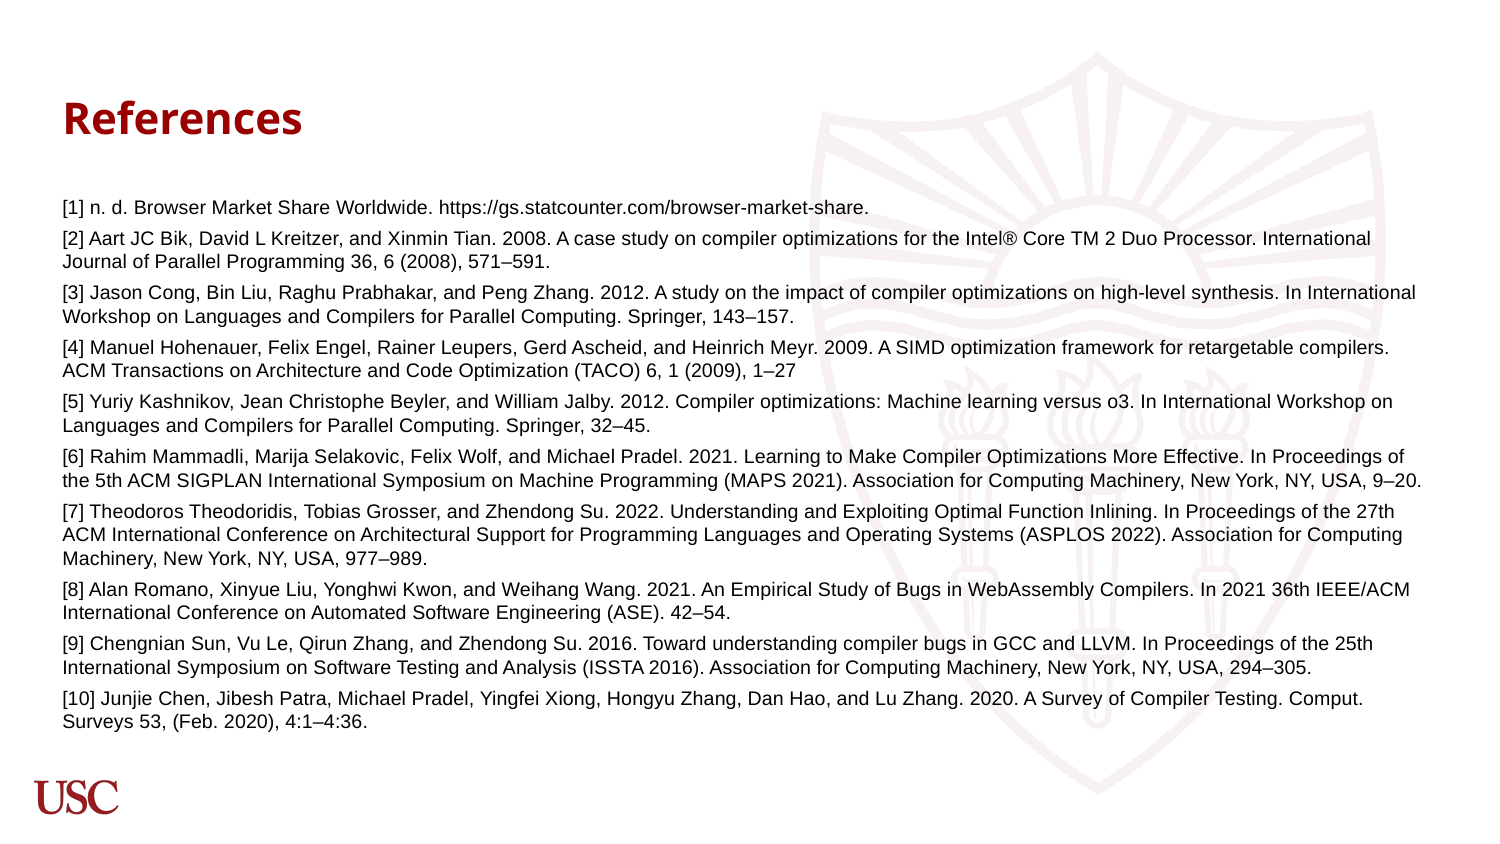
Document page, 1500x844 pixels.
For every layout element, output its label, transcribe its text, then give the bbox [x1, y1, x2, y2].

picture [15, 759, 137, 836]
list [1] n. d. Browser Market Share Worldwide. https://gs.statcounter.com/browser-market-share. [2] Aart JC Bik, David L Kreitzer, and Xinmin Tian. 2008. A case study on compiler optimizations for the Intel® Core TM 2 Duo Processor. International Journal of Parallel Programming 36, 6 (2008), 571–591. [3] Jason Cong, Bin Liu, Raghu Prabhakar, and Peng Zhang. 2012. A study on the impact of compiler optimizations on high-level synthesis. In International Workshop on Languages and Compilers for Parallel Computing. Springer, 143–157. [4] Manuel Hohenauer, Felix Engel, Rainer Leupers, Gerd Ascheid, and Heinrich Meyr. 2009. A SIMD optimization framework for retargetable compilers. ACM Transactions on Architecture and Code Optimization (TACO) 6, 1 (2009), 1–27 [5] Yuriy Kashnikov, Jean Christophe Beyler, and William Jalby. 2012. Compiler optimizations: Machine learning versus o3. In International Workshop on Languages and Compilers for Parallel Computing. Springer, 32–45. [6] Rahim Mammadli, Marija Selakovic, Felix Wolf, and Michael Pradel. 2021. Learning to Make Compiler Optimizations More Effective. In Proceedings of the 5th ACM SIGPLAN International Symposium on Machine Programming (MAPS 2021). Association for Computing Machinery, New York, NY, USA, 9–20. [7] Theodoros Theodoridis, Tobias Grosser, and Zhendong Su. 2022. Understanding and Exploiting Optimal Function Inlining. In Proceedings of the 27th ACM International Conference on Architectural Support for Programming Languages and Operating Systems (ASPLOS 2022). Association for Computing Machinery, New York, NY, USA, 977–989. [8] Alan Romano, Xinyue Liu, Yonghwi Kwon, and Weihang Wang. 2021. An Empirical Study of Bugs in WebAssembly Compilers. In 2021 36th IEEE/ACM International Conference on Automated Software Engineering (ASE). 42–54. [9] Chengnian Sun, Vu Le, Qirun Zhang, and Zhendong Su. 2016. Toward understanding compiler bugs in GCC and LLVM. In Proceedings of the 25th International Symposium on Software Testing and Analysis (ISSTA 2016). Association for Computing Machinery, New York, NY, USA, 294–305. [10] Junjie Chen, Jibesh Patra, Michael Pradel, Yingfei Xiong, Hongyu Zhang, Dan Hao, and Lu Zhang. 2020. A Survey of Compiler Testing. Comput. Surveys 53, (Feb. 2020), 4:1–4:36. [51, 189, 1449, 750]
title References [51, 72, 1449, 167]
